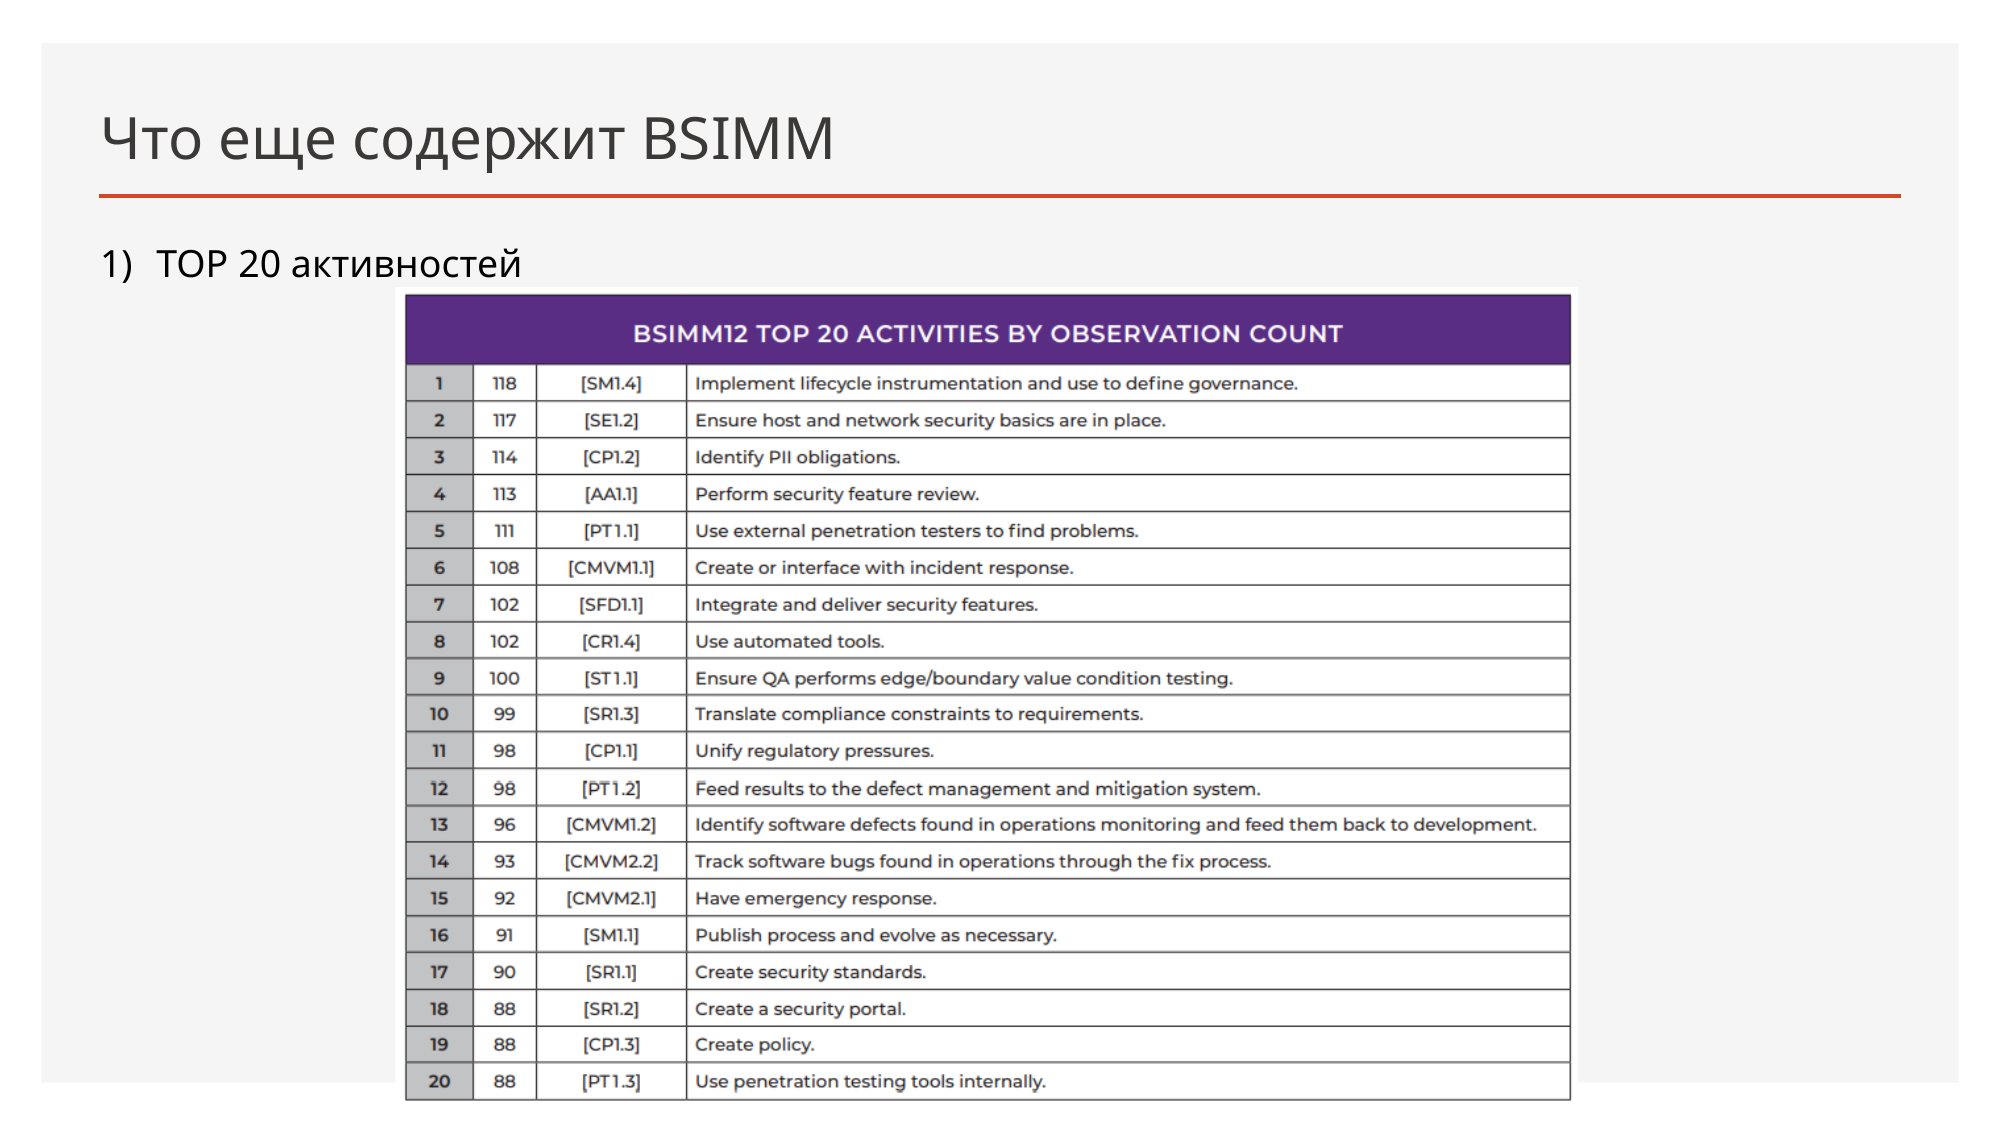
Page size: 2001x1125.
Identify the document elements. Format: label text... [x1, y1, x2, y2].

text_box TOP 20 активностей [85, 232, 1906, 292]
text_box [395, 287, 1579, 1110]
title Что еще содержит BSIMM [85, 73, 1214, 179]
